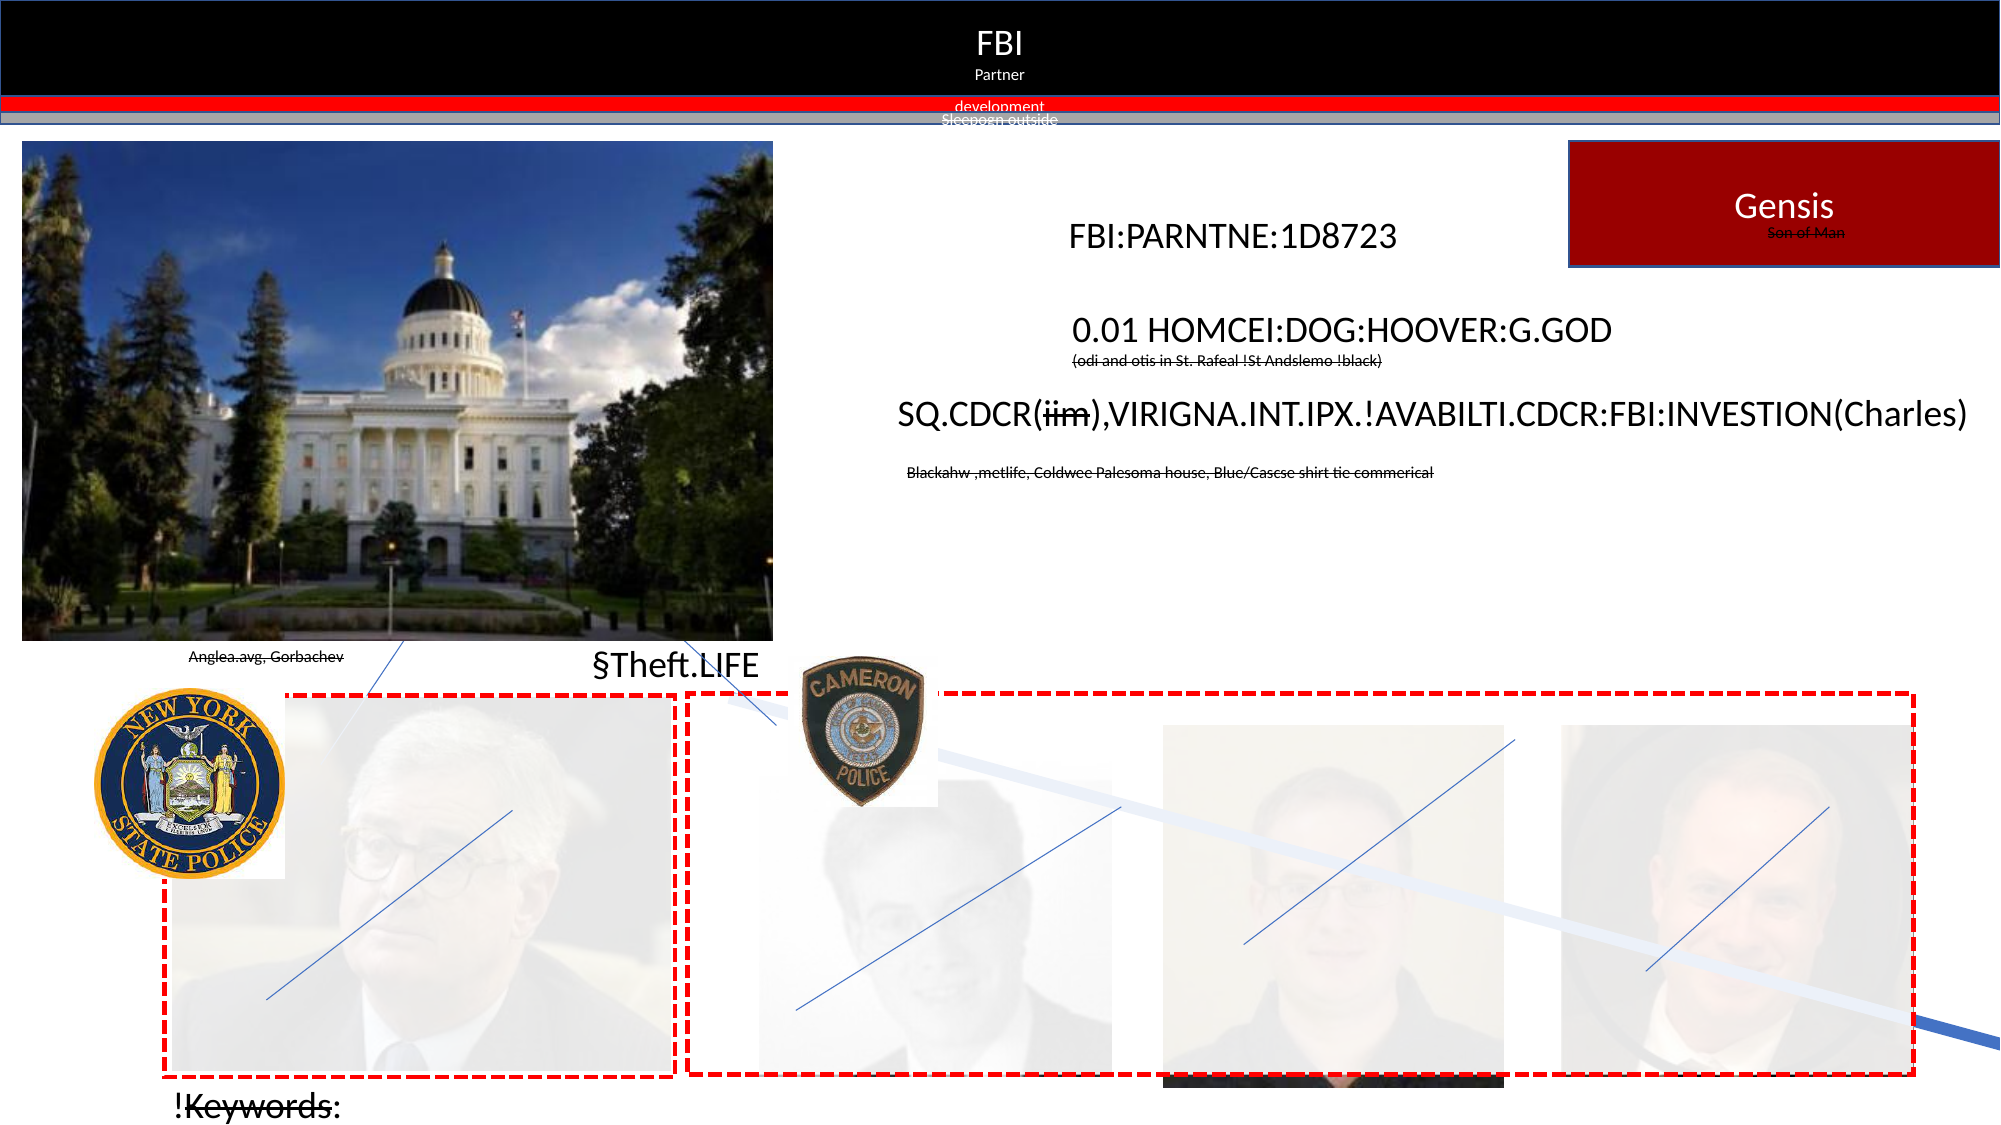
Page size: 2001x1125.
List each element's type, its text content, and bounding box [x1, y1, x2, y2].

picture [1561, 1071, 1914, 1077]
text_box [729, 697, 2000, 1071]
text_box Sleepogn outside [0, 111, 2000, 125]
text_box [777, 692, 787, 697]
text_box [1645, 806, 1830, 972]
text_box development [0, 95, 2000, 111]
text_box [1504, 1071, 1561, 1076]
text_box Gensis [1568, 140, 2000, 268]
text_box Blackahw ,metlife, Coldwee Palesoma house, Blue/Cascse shirt tie commerical [892, 454, 1450, 489]
picture [94, 688, 671, 1071]
text_box [164, 765, 676, 1078]
text_box [686, 726, 759, 1076]
picture [759, 1071, 1112, 1077]
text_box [675, 632, 777, 726]
text_box FBI Partner [0, 0, 2000, 95]
text_box [938, 692, 1914, 697]
text_box SQ.CDCR(iim),VIRIGNA.INT.IPX.!AVABILTI.CDCR:FBI:INVESTION(Charles) [882, 381, 1984, 441]
text_box Son of Man [1752, 214, 1861, 250]
text_box FBI:PARNTNE:1D8723 [1053, 203, 1413, 264]
picture [1162, 1071, 1504, 1088]
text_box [266, 810, 513, 1000]
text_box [320, 642, 694, 765]
text_box [1112, 1071, 1162, 1076]
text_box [795, 806, 1122, 1011]
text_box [1243, 739, 1516, 945]
text_box 0.01 HOMCEI:DOG:HOOVER:G.GOD (odi and otis in St. Rafeal !St Andslemo !black) [1057, 297, 1628, 378]
text_box !Keywords: [157, 1074, 374, 1125]
picture [787, 656, 938, 807]
text_box Anglea.avg, Gorbachev [174, 642, 320, 674]
picture [22, 141, 773, 642]
